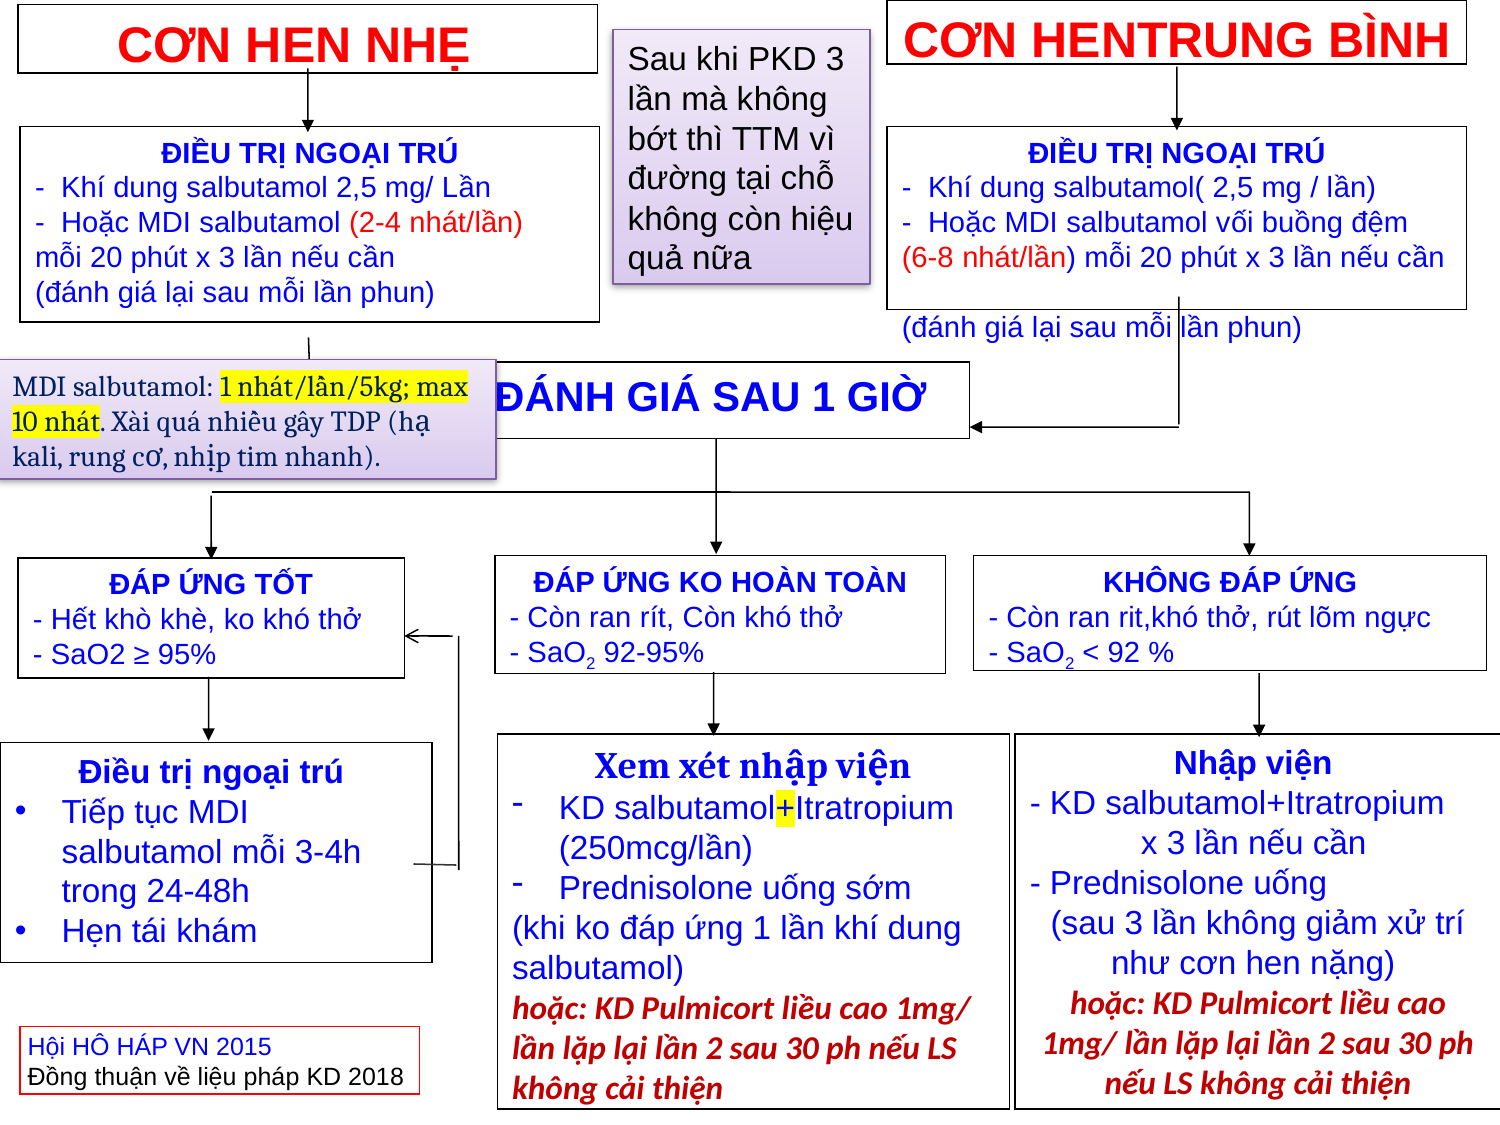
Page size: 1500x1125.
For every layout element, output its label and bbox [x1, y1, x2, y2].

text_box [0, 0, 1500, 1110]
